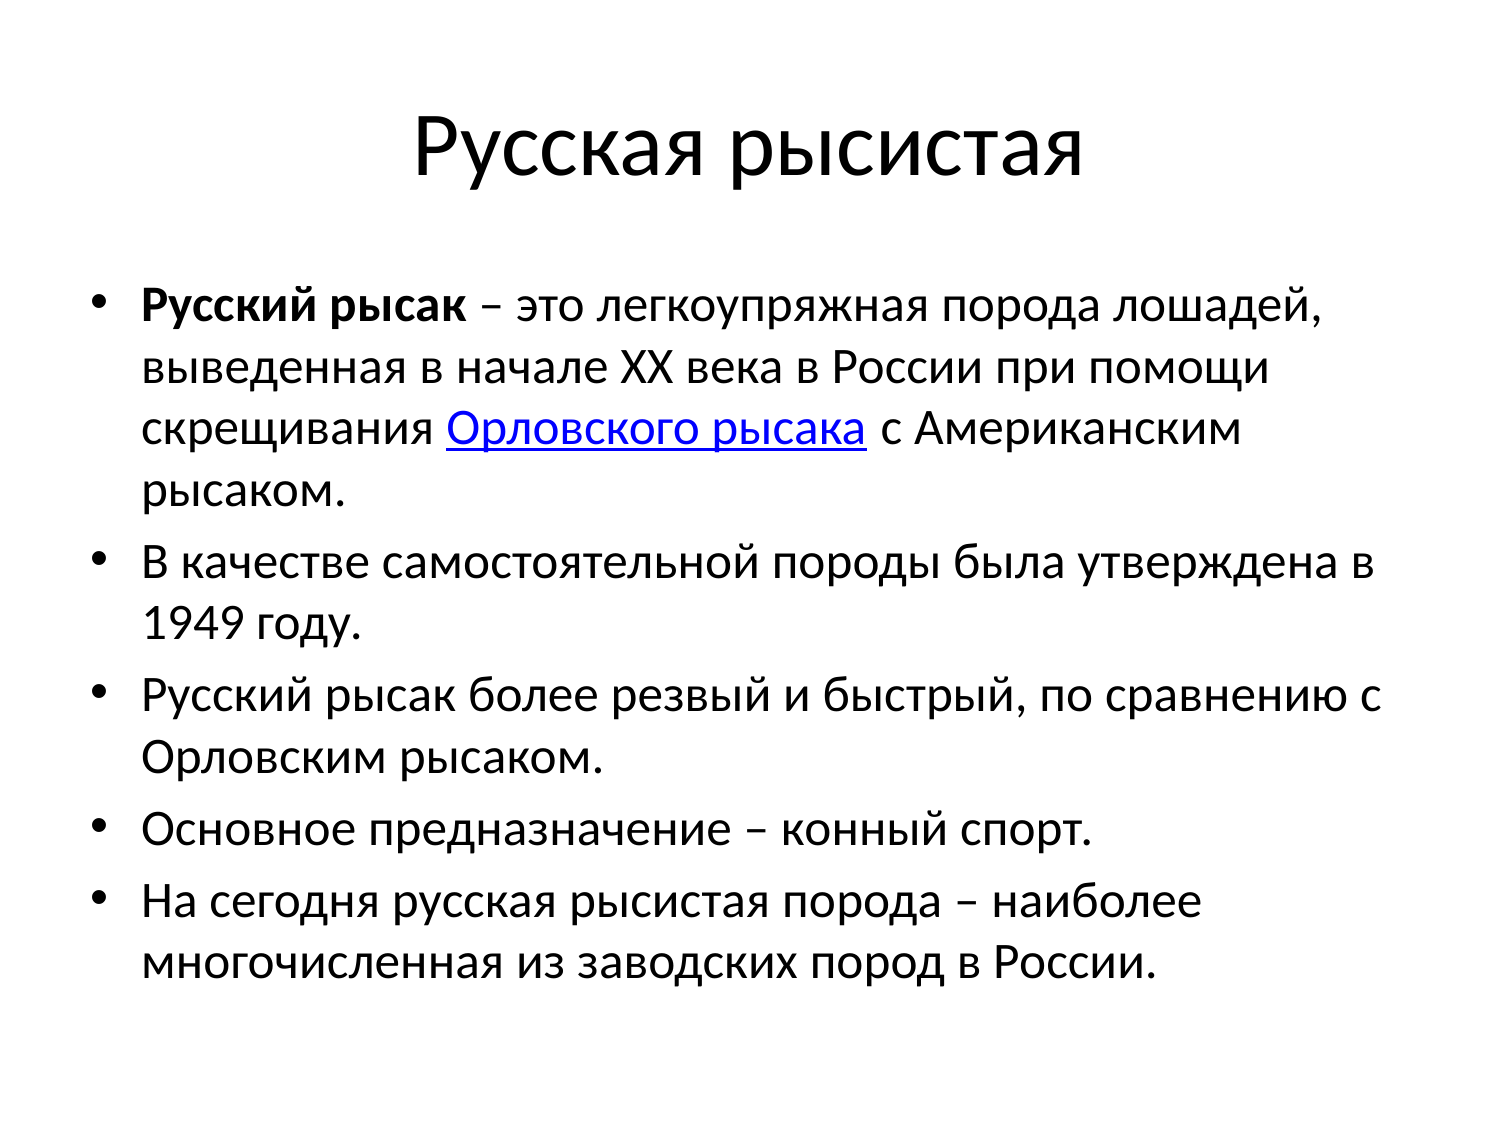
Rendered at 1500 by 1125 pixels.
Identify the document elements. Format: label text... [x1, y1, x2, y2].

title Русская рысистая [75, 45, 1425, 233]
list Русский рысак – это легкоупряжная порода лошадей, выведенная в начале XX века в России при помощи скрещивания Орловского рысака с Американским рысаком. В качестве самостоятельной породы была утверждена в 1949 году. Русский рысак более резвый и быстрый, по сравнению с Орловским рысаком. Основное предназначение – конный спорт. На сегодня русская рысистая порода – наиболее многочисленная из заводских пород в России. [75, 262, 1425, 1005]
